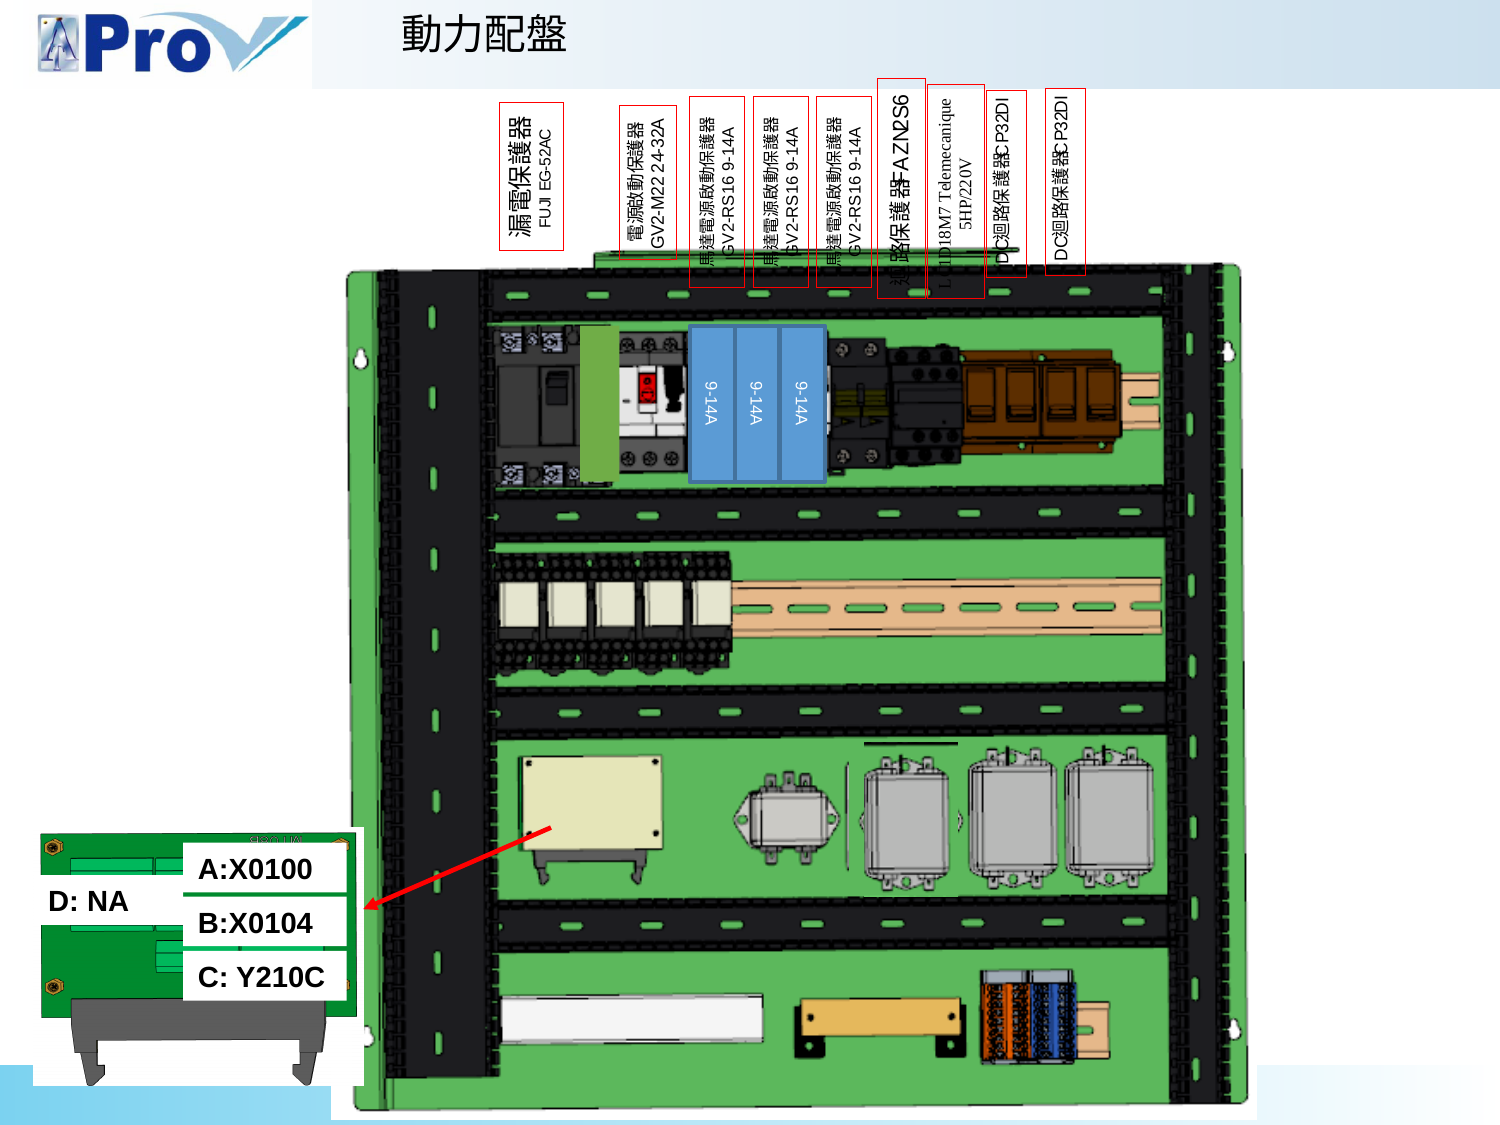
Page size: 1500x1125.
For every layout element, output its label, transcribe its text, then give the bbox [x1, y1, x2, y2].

text_box 馬達電源啟動保護器 GV2-RS16 9-14A [816, 96, 871, 237]
picture [29, 0, 312, 89]
picture [33, 78, 1257, 1120]
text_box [362, 827, 552, 910]
text_box 馬達電源啟動保護器 GV2-RS16 9-14A [753, 96, 809, 237]
text_box 馬達電源啟動保護器 GV2-RS16 9-14A [689, 96, 745, 237]
text_box 動力配盤 [386, 0, 812, 65]
